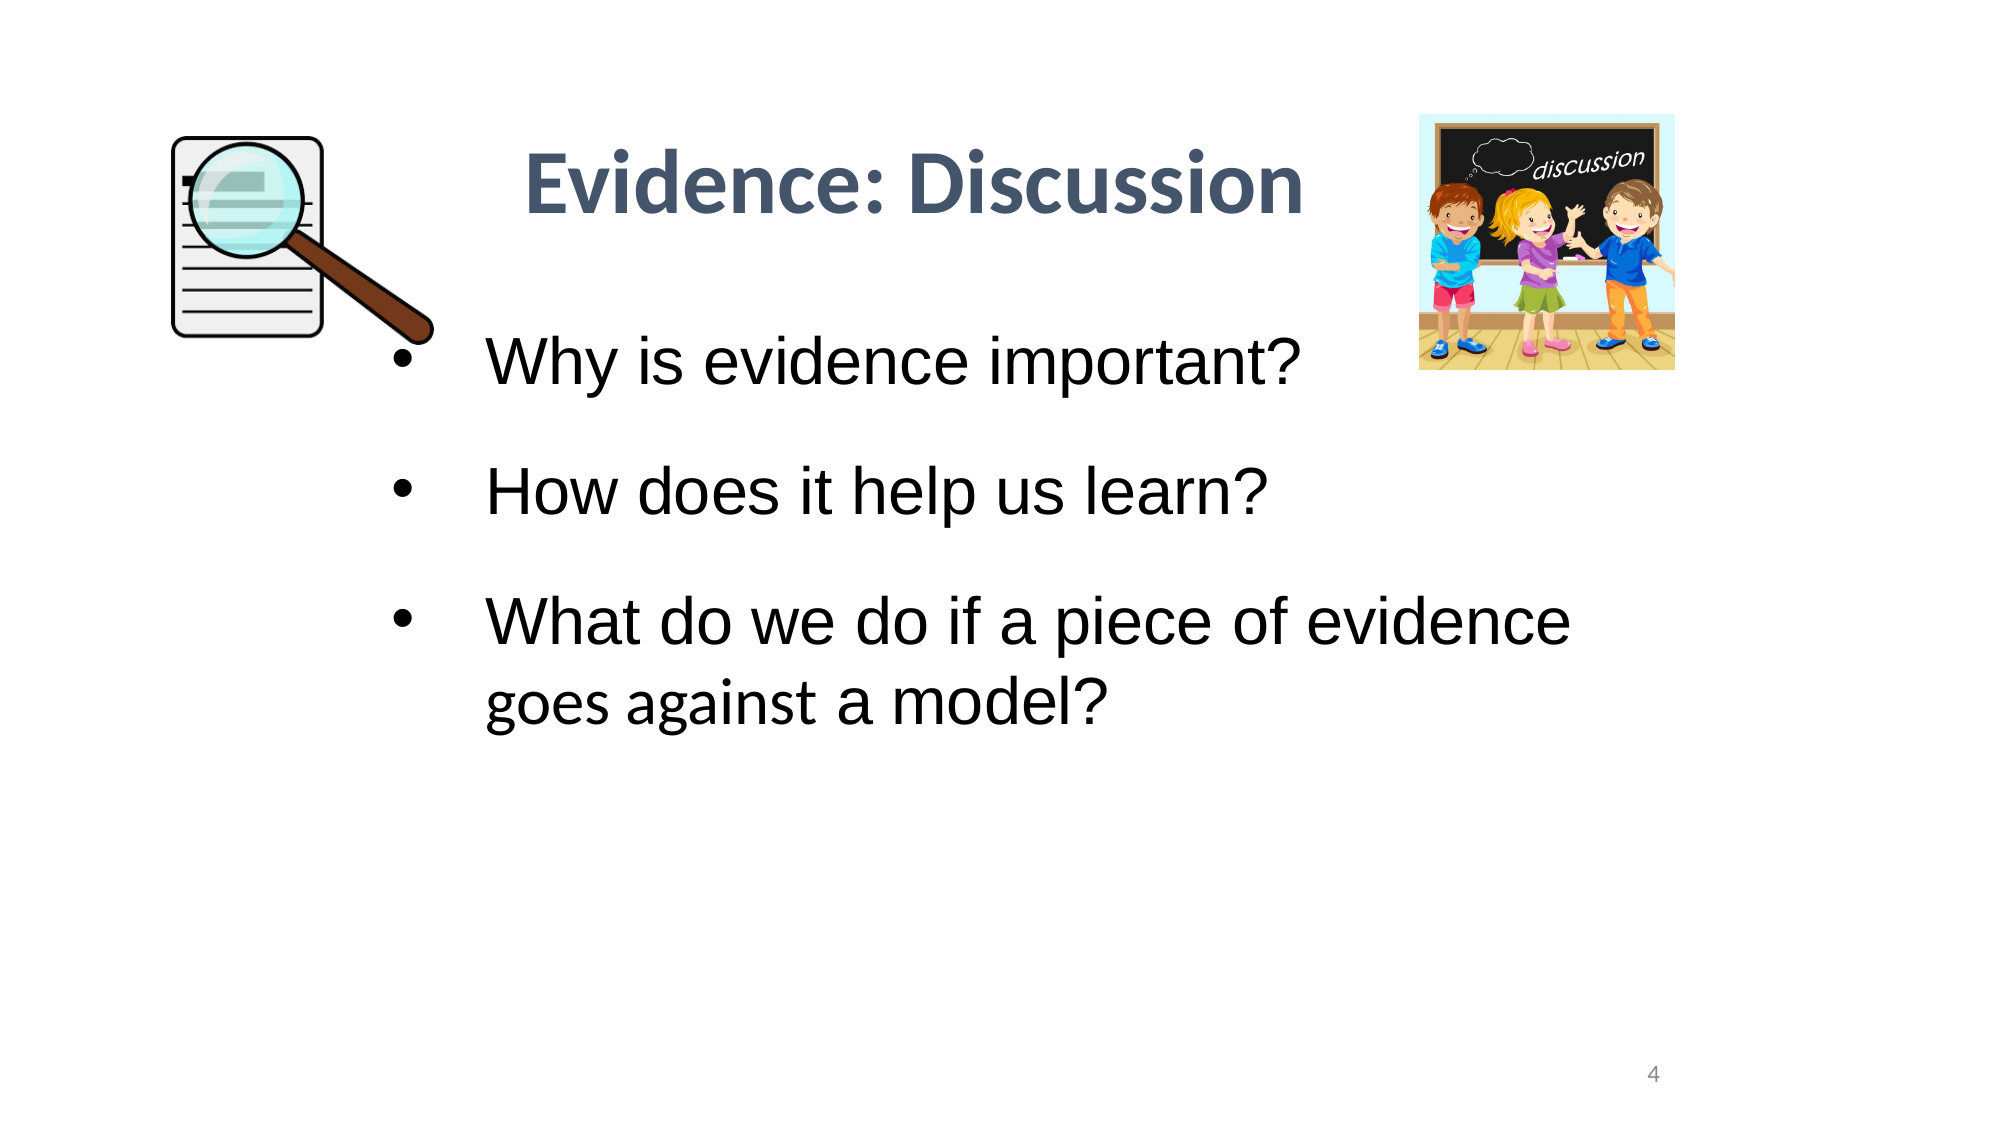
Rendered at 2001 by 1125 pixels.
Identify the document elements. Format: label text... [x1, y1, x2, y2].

slide_number 4 [1325, 1042, 1675, 1103]
picture [170, 136, 434, 345]
text_box Why is evidence important? How does it help us learn? What do we do if a piece of evidence goes against a model? [376, 310, 1663, 1063]
text_box Evidence: Discussion [509, 114, 1417, 241]
picture [1419, 114, 1676, 371]
